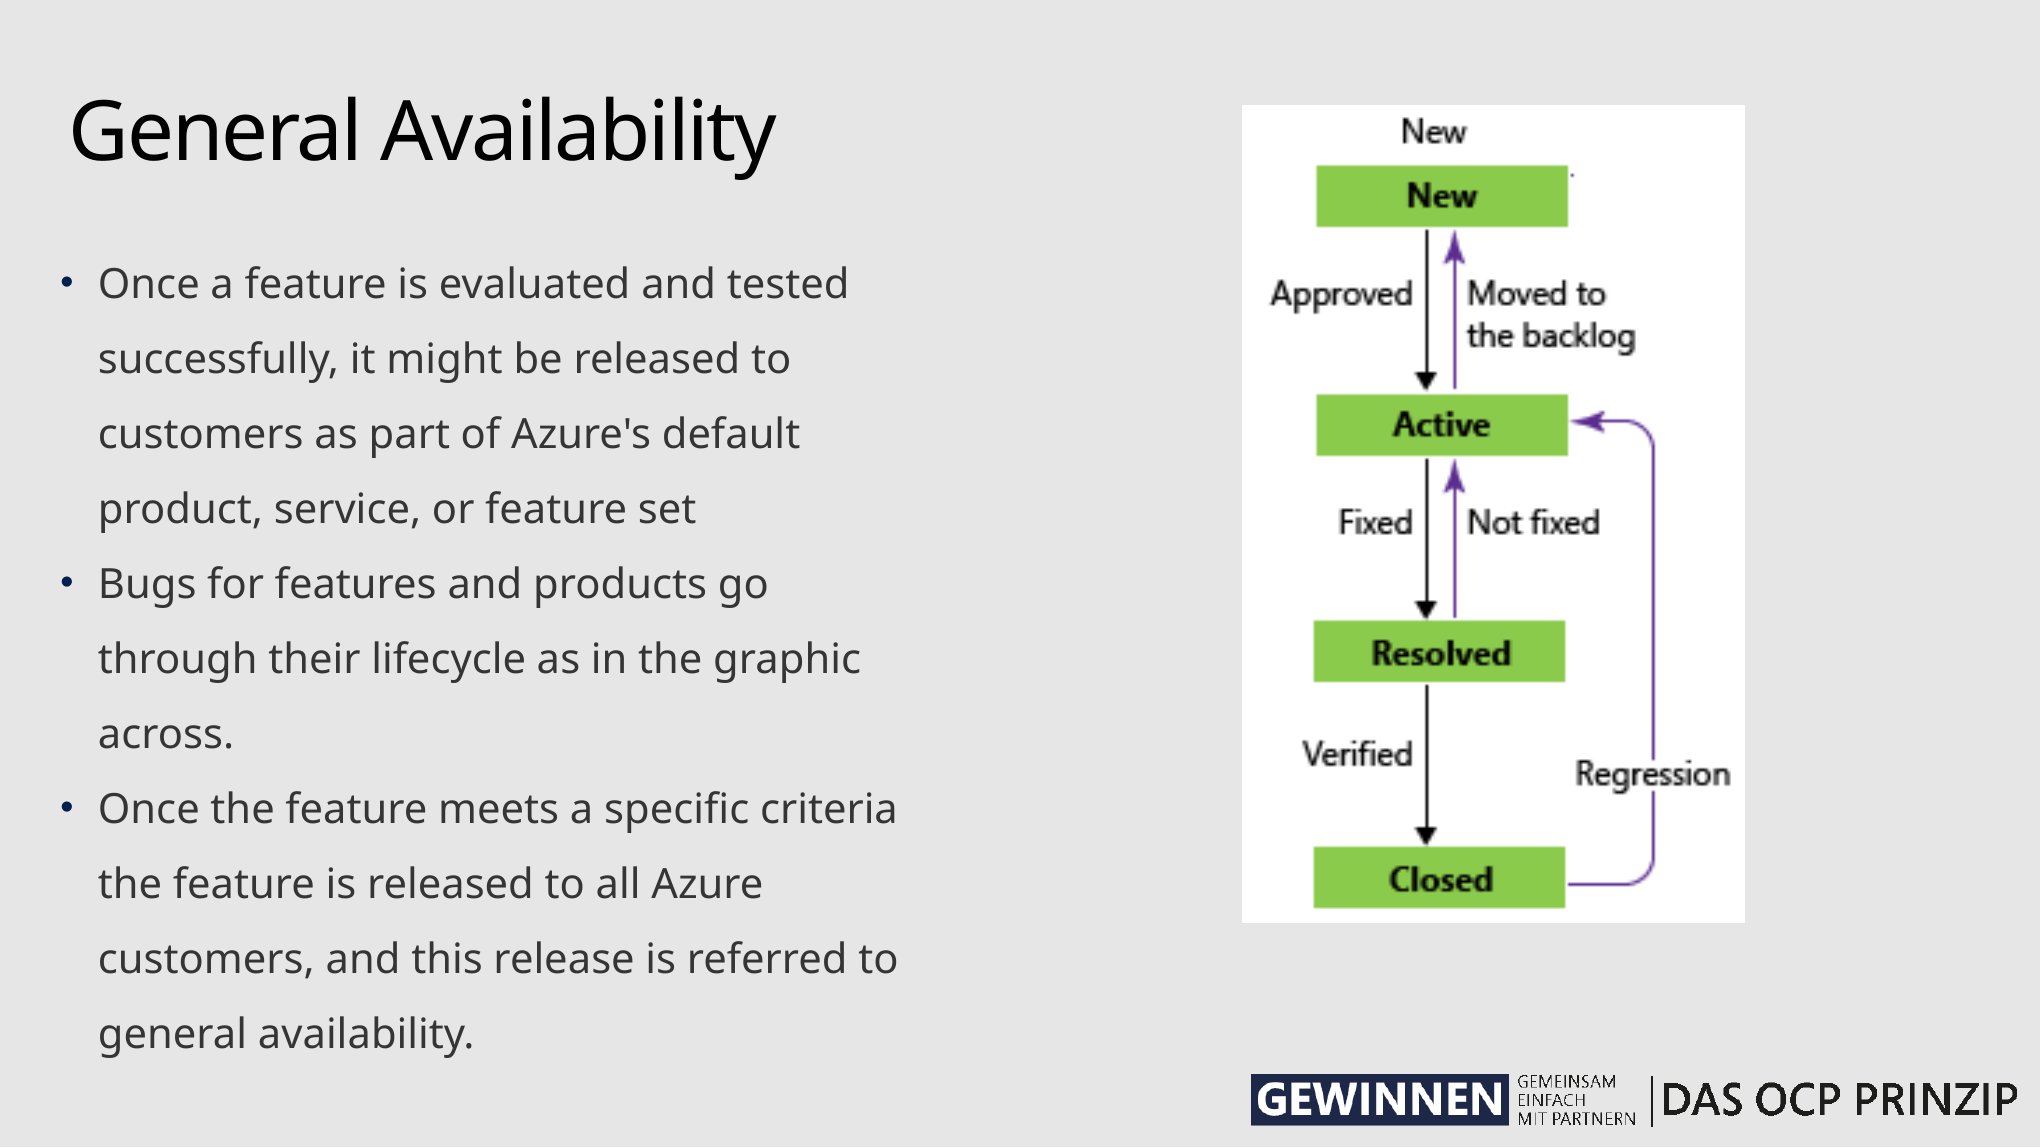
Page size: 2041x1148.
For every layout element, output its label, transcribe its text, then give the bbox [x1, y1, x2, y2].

list Once a feature is evaluated and tested successfully, it might be released to customers as part of Azure's default product, service, or feature set Bugs for features and products go through their lifecycle as in the graphic across. Once the feature meets a specific criteria the feature is released to all Azure customers, and this release is referred to general availability. [45, 224, 946, 1148]
text_box [81, 302, 1106, 1059]
picture [1241, 105, 1745, 924]
picture [1238, 1066, 2041, 1134]
title General Availability [45, 73, 1996, 225]
